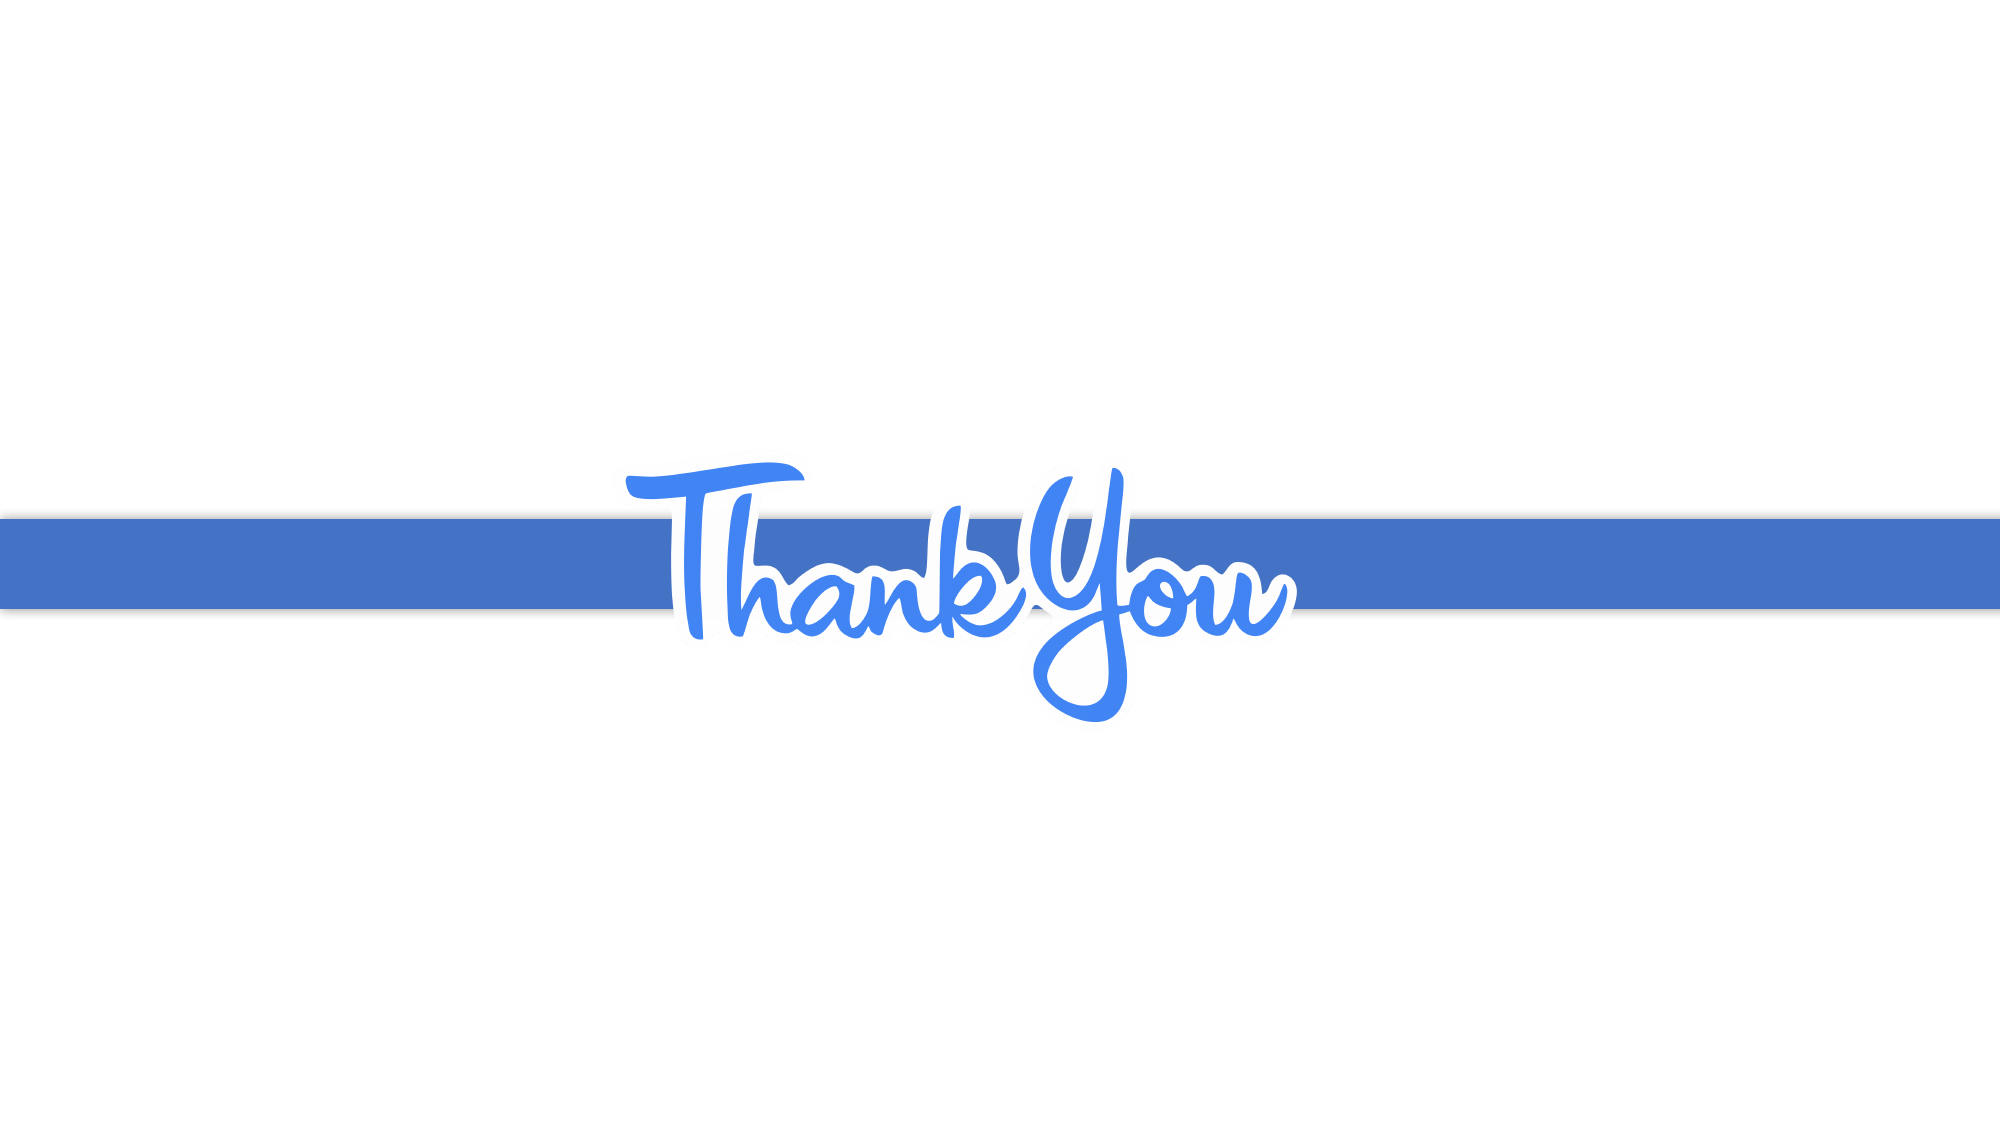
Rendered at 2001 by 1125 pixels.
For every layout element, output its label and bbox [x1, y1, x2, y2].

text_box [0, 518, 613, 610]
picture [613, 450, 1297, 733]
text_box [1297, 518, 2000, 610]
